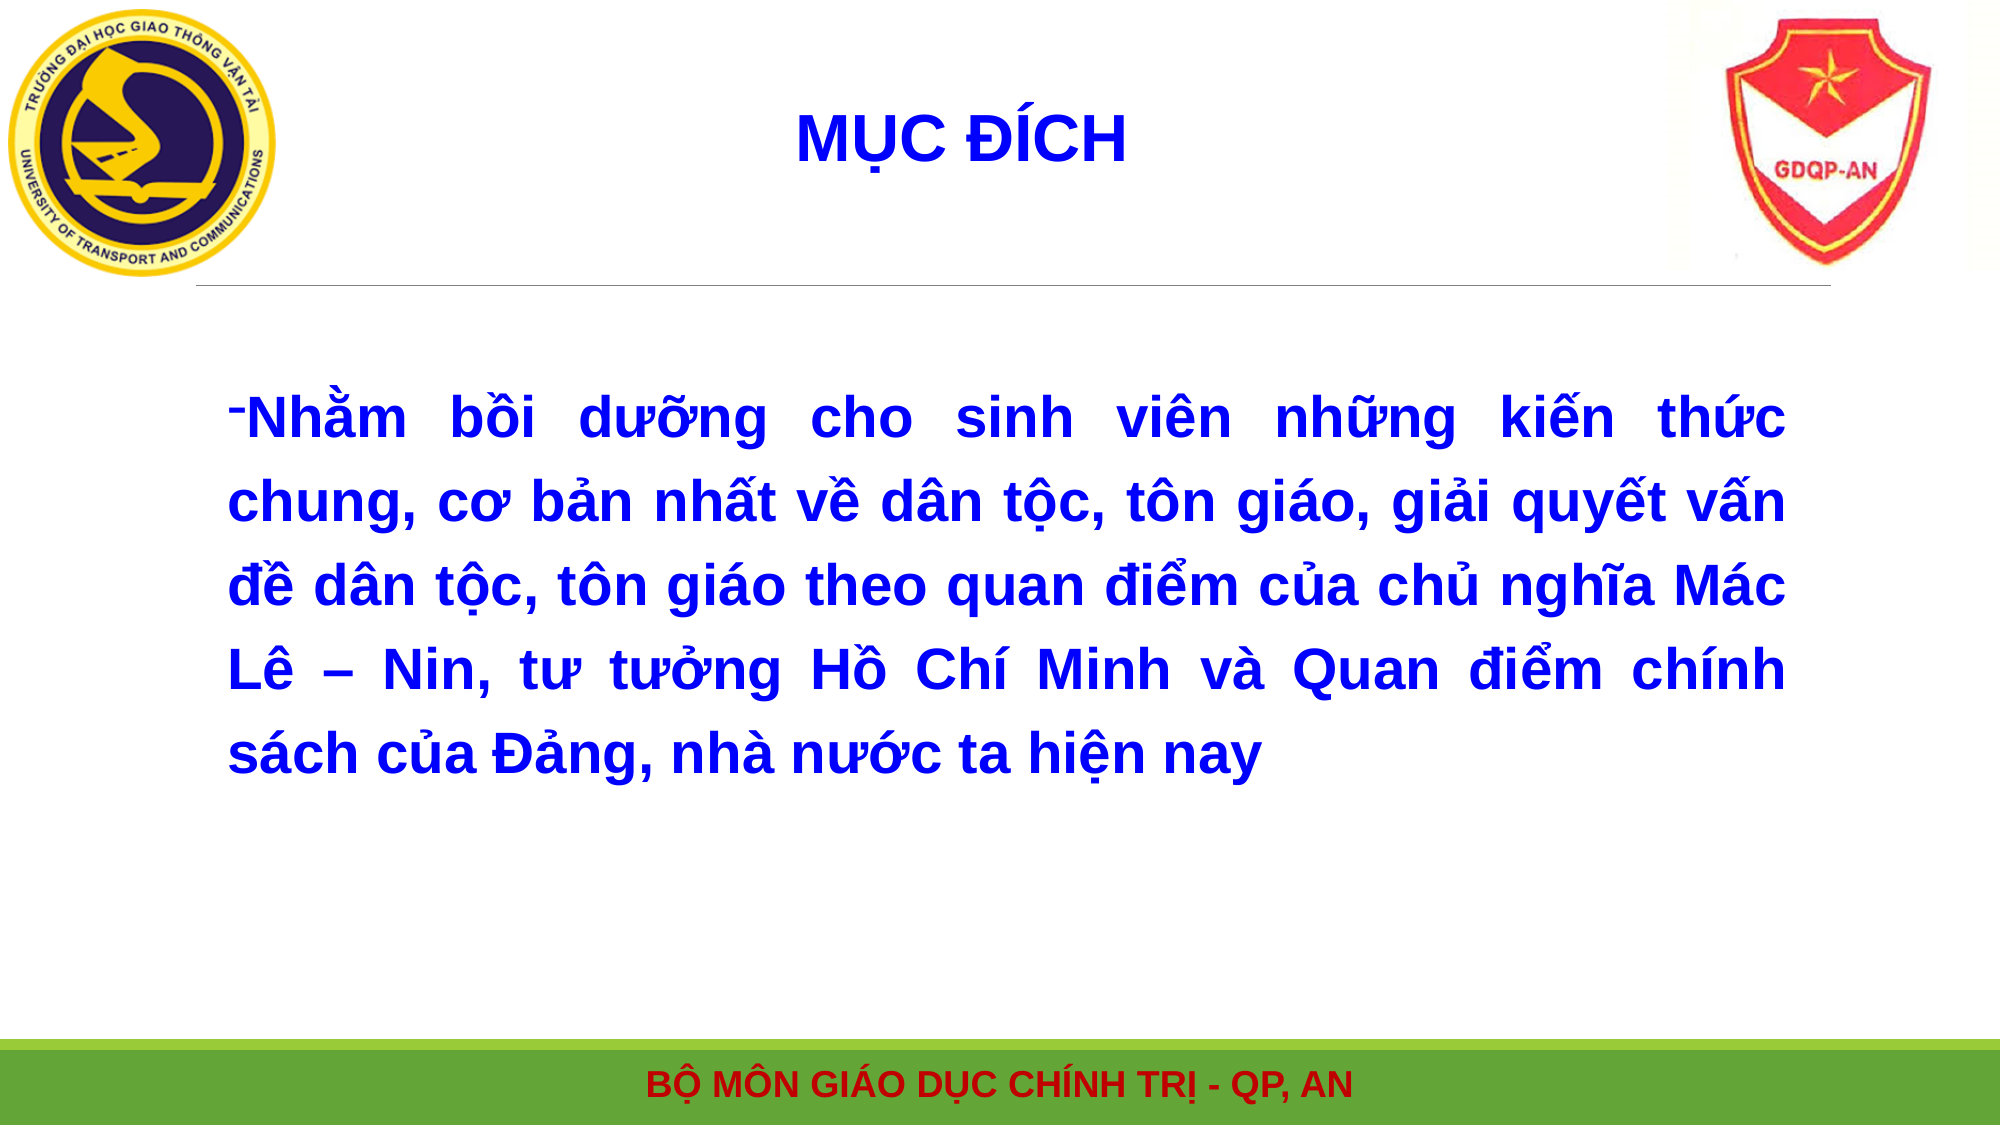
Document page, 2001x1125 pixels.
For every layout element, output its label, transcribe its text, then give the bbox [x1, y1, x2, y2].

text_box BỘ MÔN GIÁO DỤC CHÍNH TRỊ - QP, AN [630, 1052, 1370, 1113]
text_box MỤC ĐÍCH [762, 87, 1145, 183]
picture [8, 9, 277, 277]
picture [1666, 0, 2000, 271]
text_box Nhằm bồi dưỡng cho sinh viên những kiến thức chung, cơ bản nhất về dân tộc, tôn giáo, giải quyết vấn đề dân tộc, tôn giáo theo quan điểm của chủ nghĩa Mác Lê – Nin, tư tưởng Hồ Chí Minh và Quan điểm chính sách của Đảng, nhà nước ta hiện nay [212, 357, 1804, 793]
